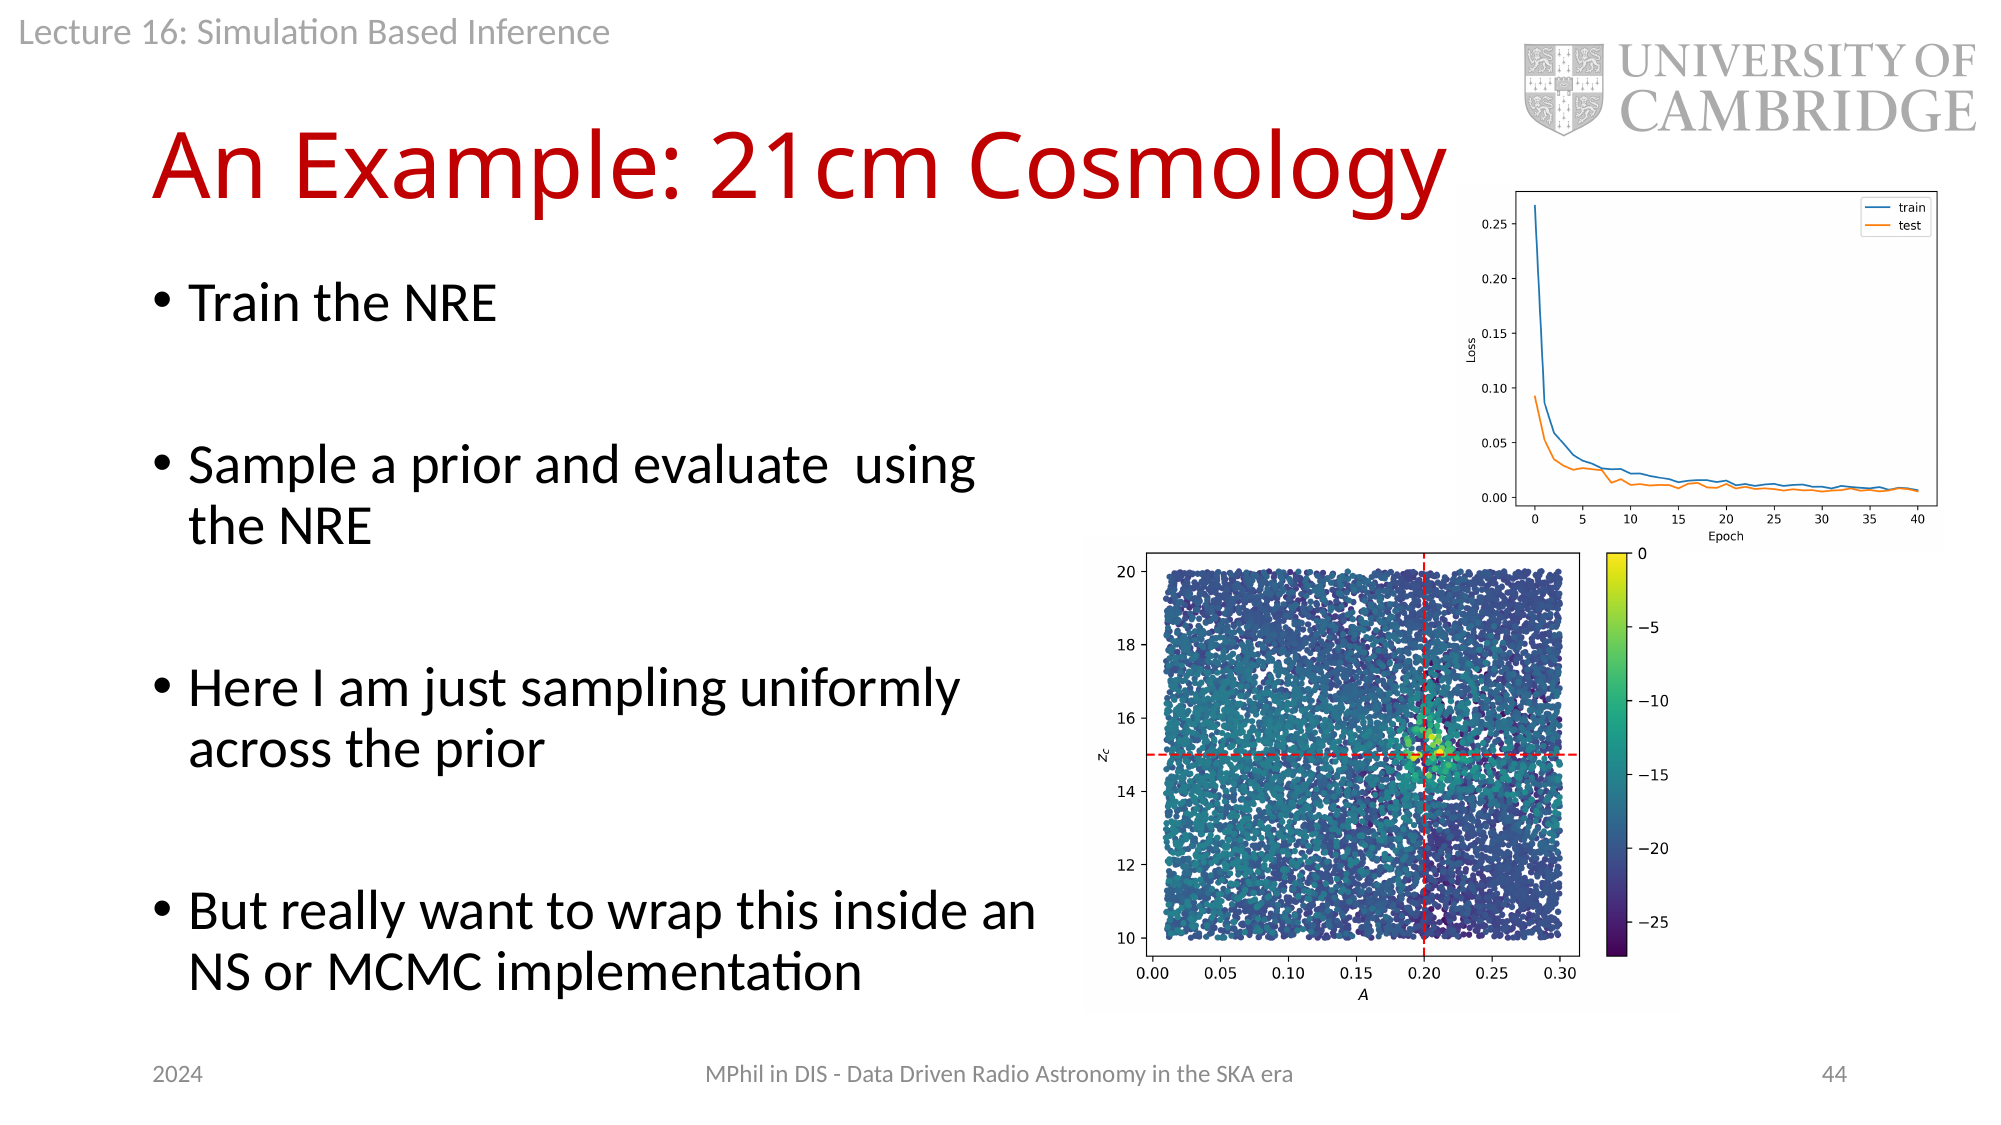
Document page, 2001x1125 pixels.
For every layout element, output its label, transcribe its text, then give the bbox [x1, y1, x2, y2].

footer MPhil in DIS - Data Driven Radio Astronomy in the SKA era [662, 1042, 1338, 1103]
slide_number 2024 [137, 1042, 588, 1103]
slide_number 44 [1412, 1042, 1863, 1103]
title An Example: 21cm Cosmology [137, 59, 1863, 278]
picture [1084, 183, 1945, 1014]
